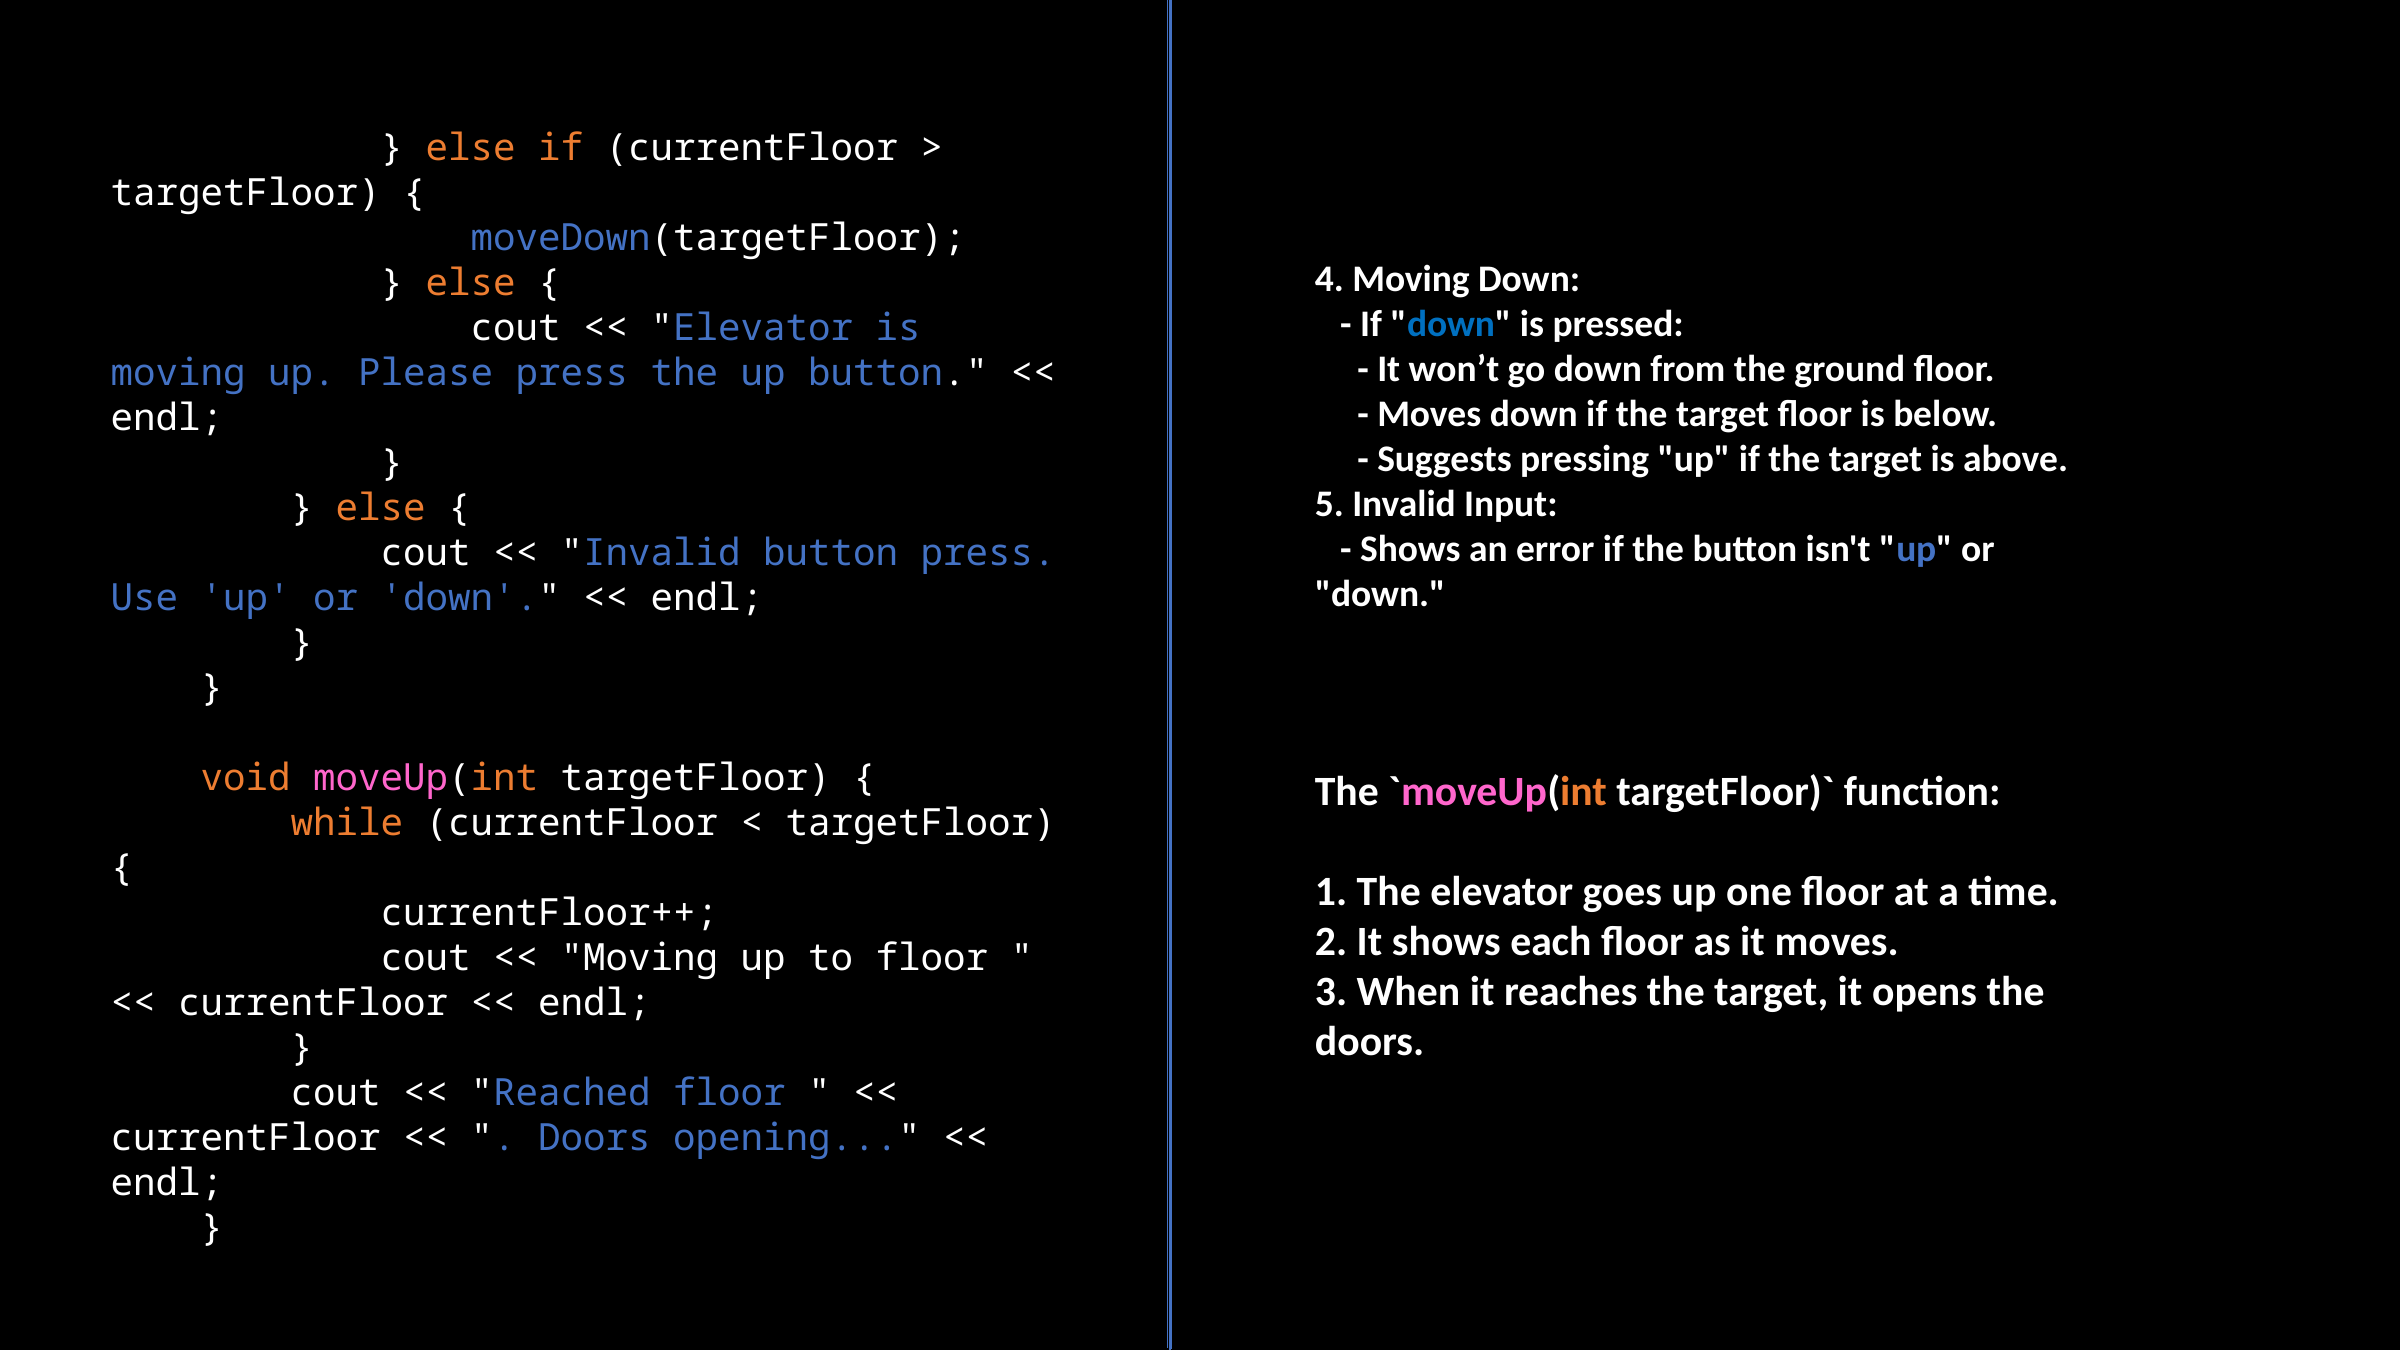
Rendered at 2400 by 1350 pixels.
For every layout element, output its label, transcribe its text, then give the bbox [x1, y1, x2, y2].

text_box 4. Moving Down: - If "down" is pressed: - It won’t go down from the ground floor. - Moves down if the target floor is below. - Suggests pressing "up" if the target is above. 5. Invalid Input: - Shows an error if the button isn't "up" or "down." The `moveUp(int targetFloor)` function: 1. The elevator goes up one floor at a time. 2. It shows each floor as it moves. 3. When it reaches the target, it opens the doors. [1299, 196, 2135, 1117]
text_box } else if (currentFloor > targetFloor) { moveDown(targetFloor); } else { cout << "Elevator is moving up. Please press the up button." << endl; } } else { cout << "Invalid button press. Use 'up' or 'down'." << endl; } } void moveUp(int targetFloor) { while (currentFloor < targetFloor) { currentFloor++; cout << "Moving up to floor " << currentFloor << endl; } cout << "Reached floor " << currentFloor << ". Doors opening..." << endl; } [95, 70, 1085, 1346]
